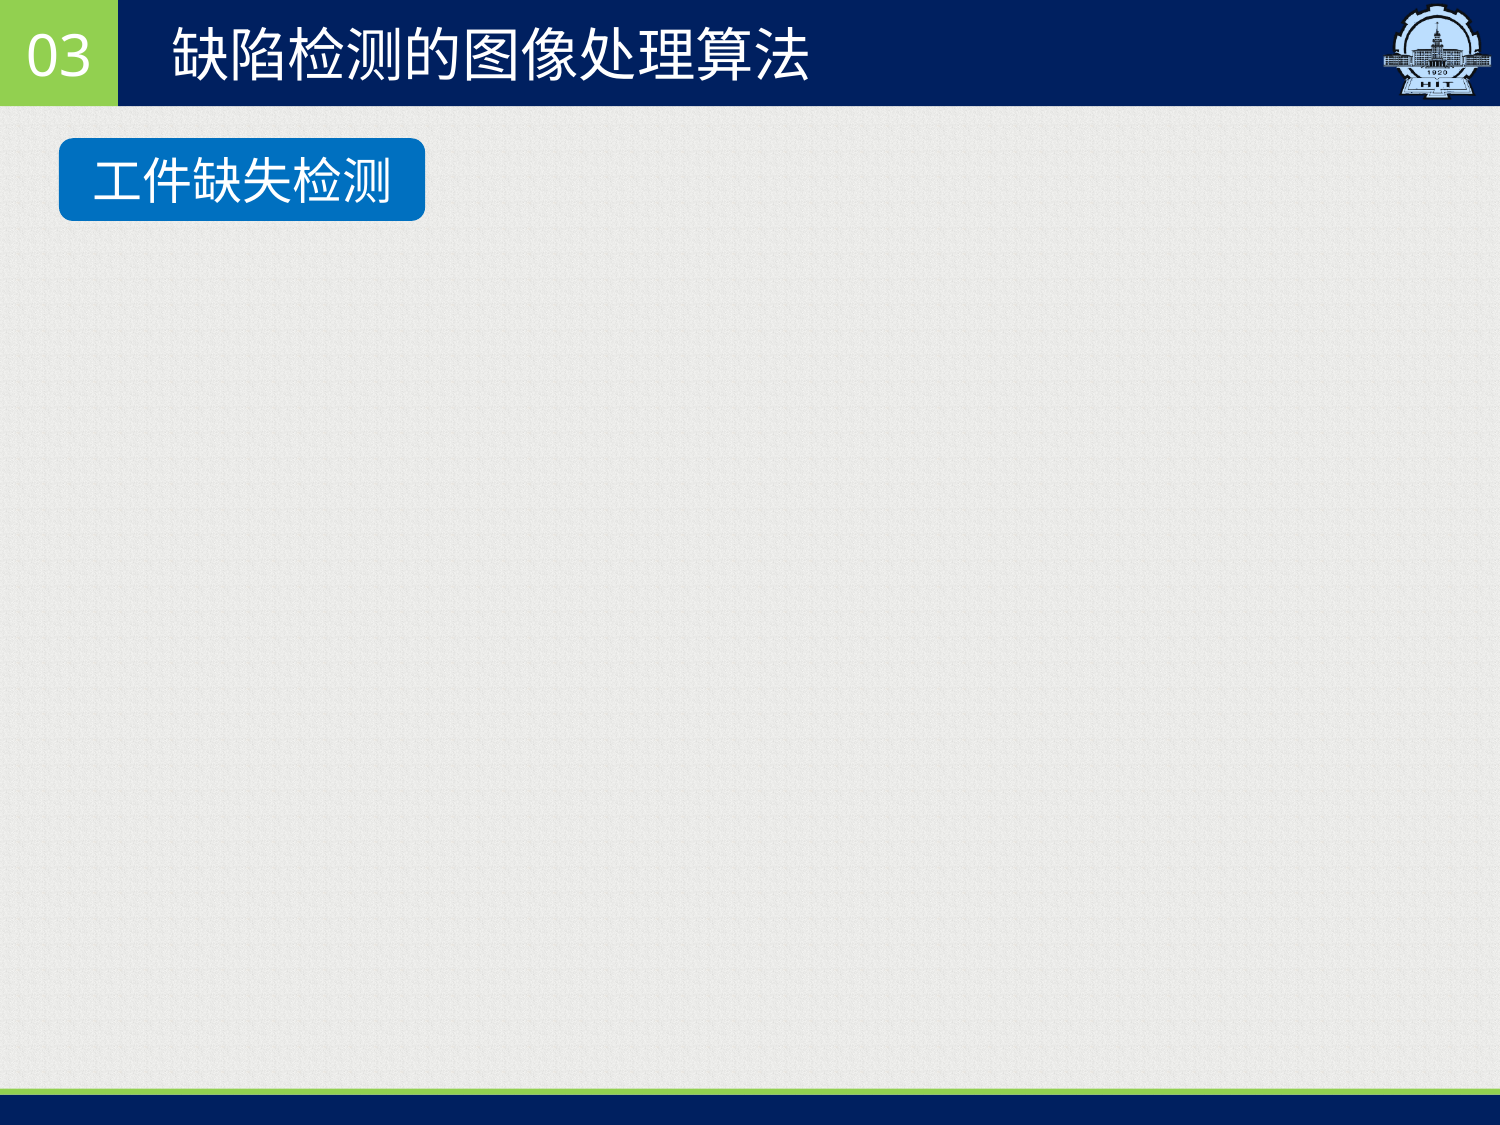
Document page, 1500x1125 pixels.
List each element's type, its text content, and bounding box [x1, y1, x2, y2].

list 03 [0, 0, 119, 107]
text_box 工件缺失检测 [58, 138, 426, 221]
list 缺陷检测的图像处理算法 [156, 0, 1361, 107]
picture [0, 107, 1500, 1088]
